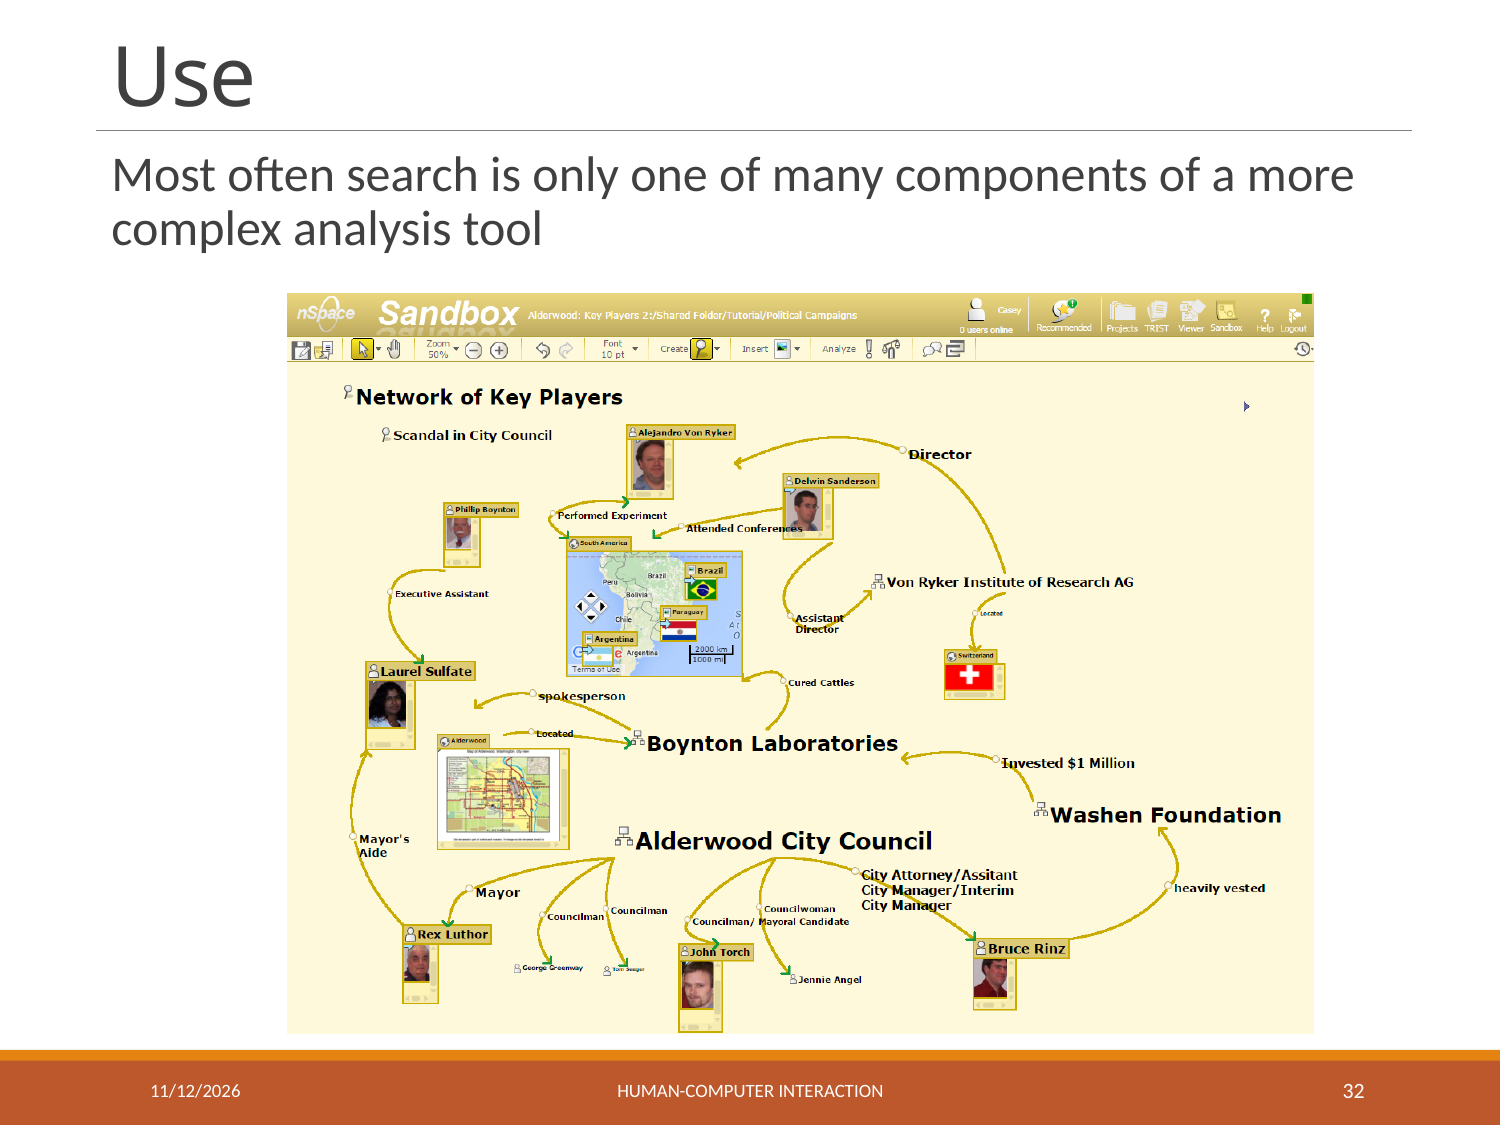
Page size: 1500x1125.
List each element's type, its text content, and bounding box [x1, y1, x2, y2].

slide_number 32 [1218, 1059, 1380, 1120]
footer Human-computer interaction [453, 1059, 1047, 1120]
list Most often search is only one of many components of a more complex analysis tool [96, 140, 1413, 1034]
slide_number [135, 1059, 440, 1120]
picture [286, 292, 1314, 1035]
title Use [96, 19, 1413, 131]
